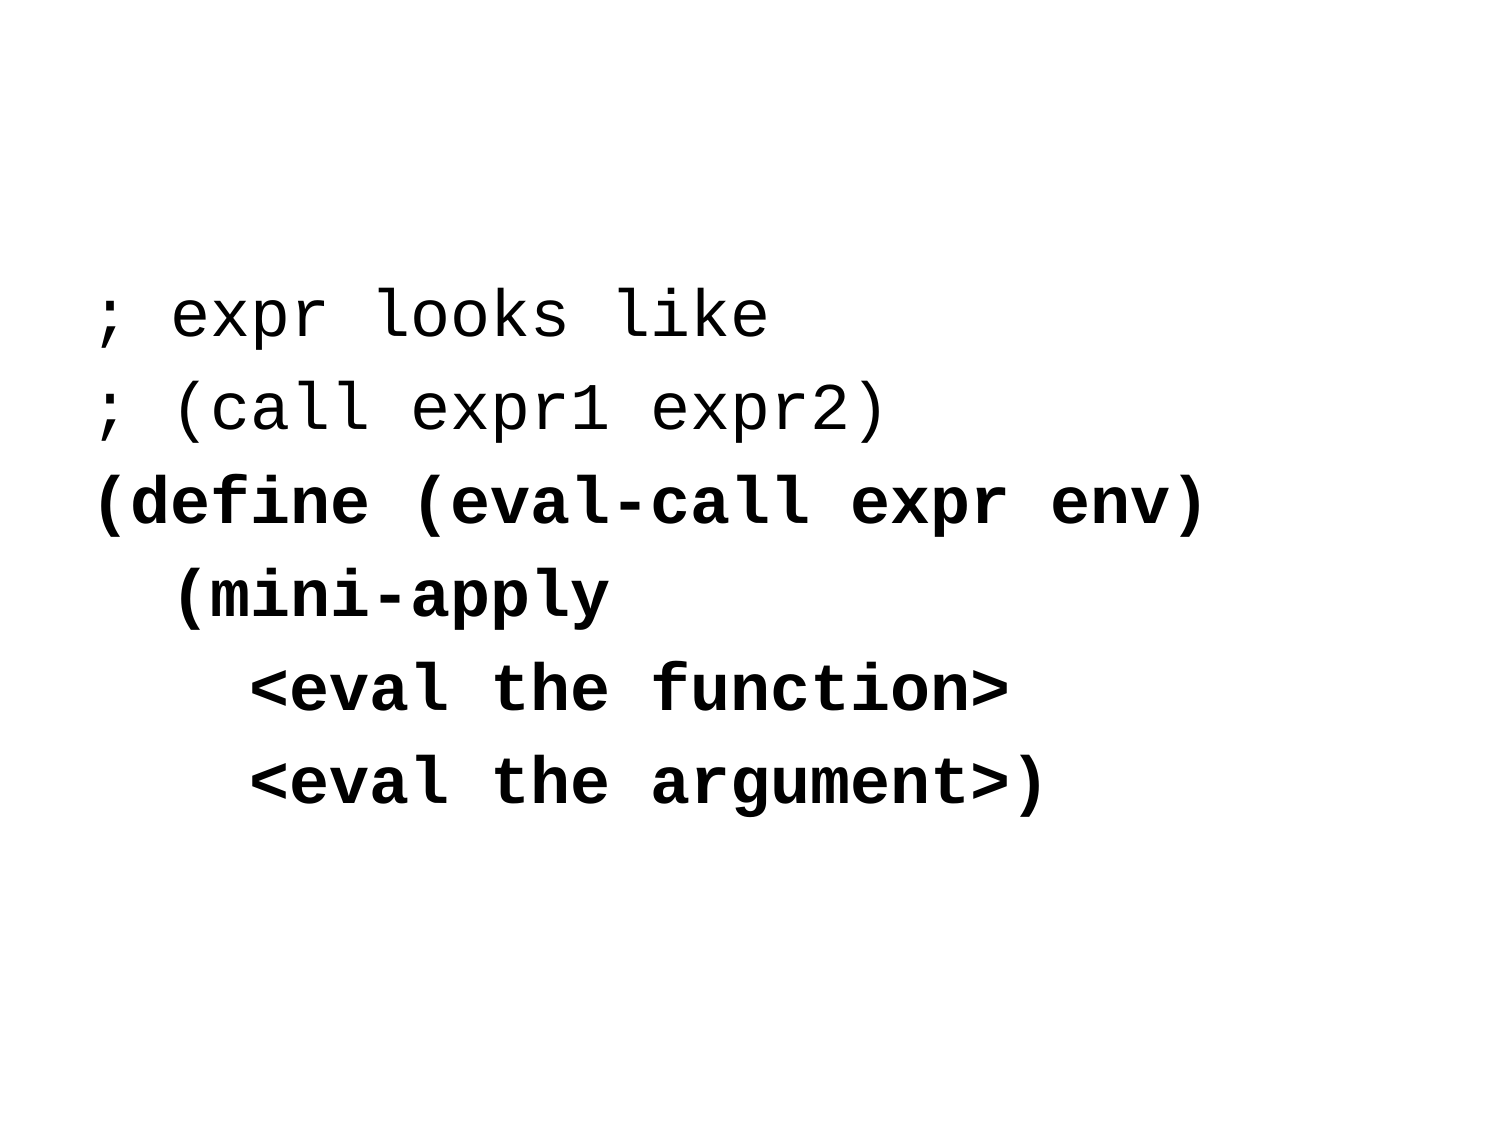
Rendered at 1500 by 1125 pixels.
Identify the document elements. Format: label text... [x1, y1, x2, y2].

list ; expr looks like ; (call expr1 expr2) (define (eval-call expr env) (mini-apply <eval the function> <eval the argument>) [75, 262, 1500, 1005]
